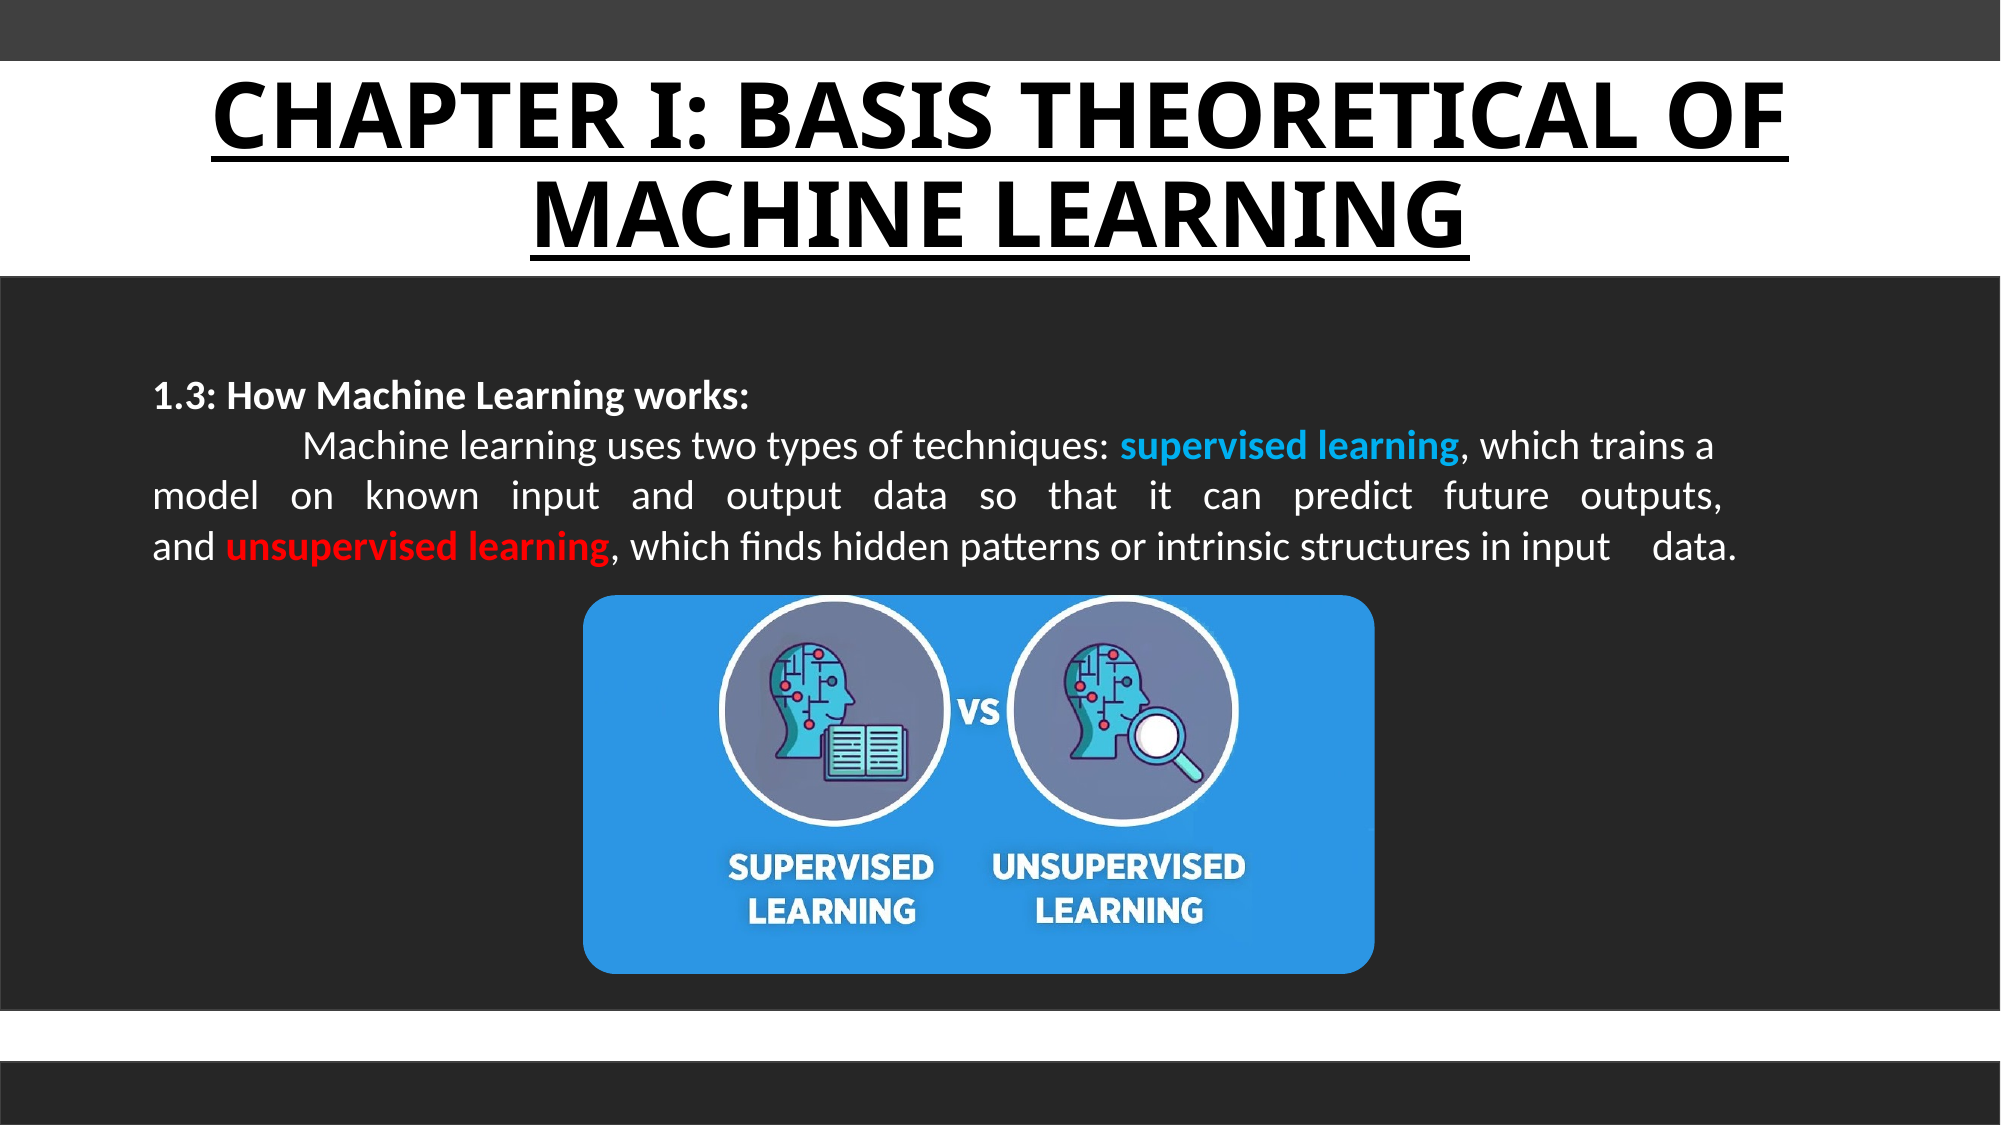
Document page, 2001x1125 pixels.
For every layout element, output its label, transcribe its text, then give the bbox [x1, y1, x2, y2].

title CHAPTER I: BASIS THEORETICAL OF MACHINE LEARNING [137, 59, 1863, 278]
text_box 1.3: How Machine Learning works: Machine learning uses two types of techniques: supervised learning, which trains a model on known input and output data so that it can predict future outputs, and unsupervised learning, which finds hidden patterns or intrinsic structures in input data. [137, 360, 1818, 626]
picture [583, 595, 1375, 974]
